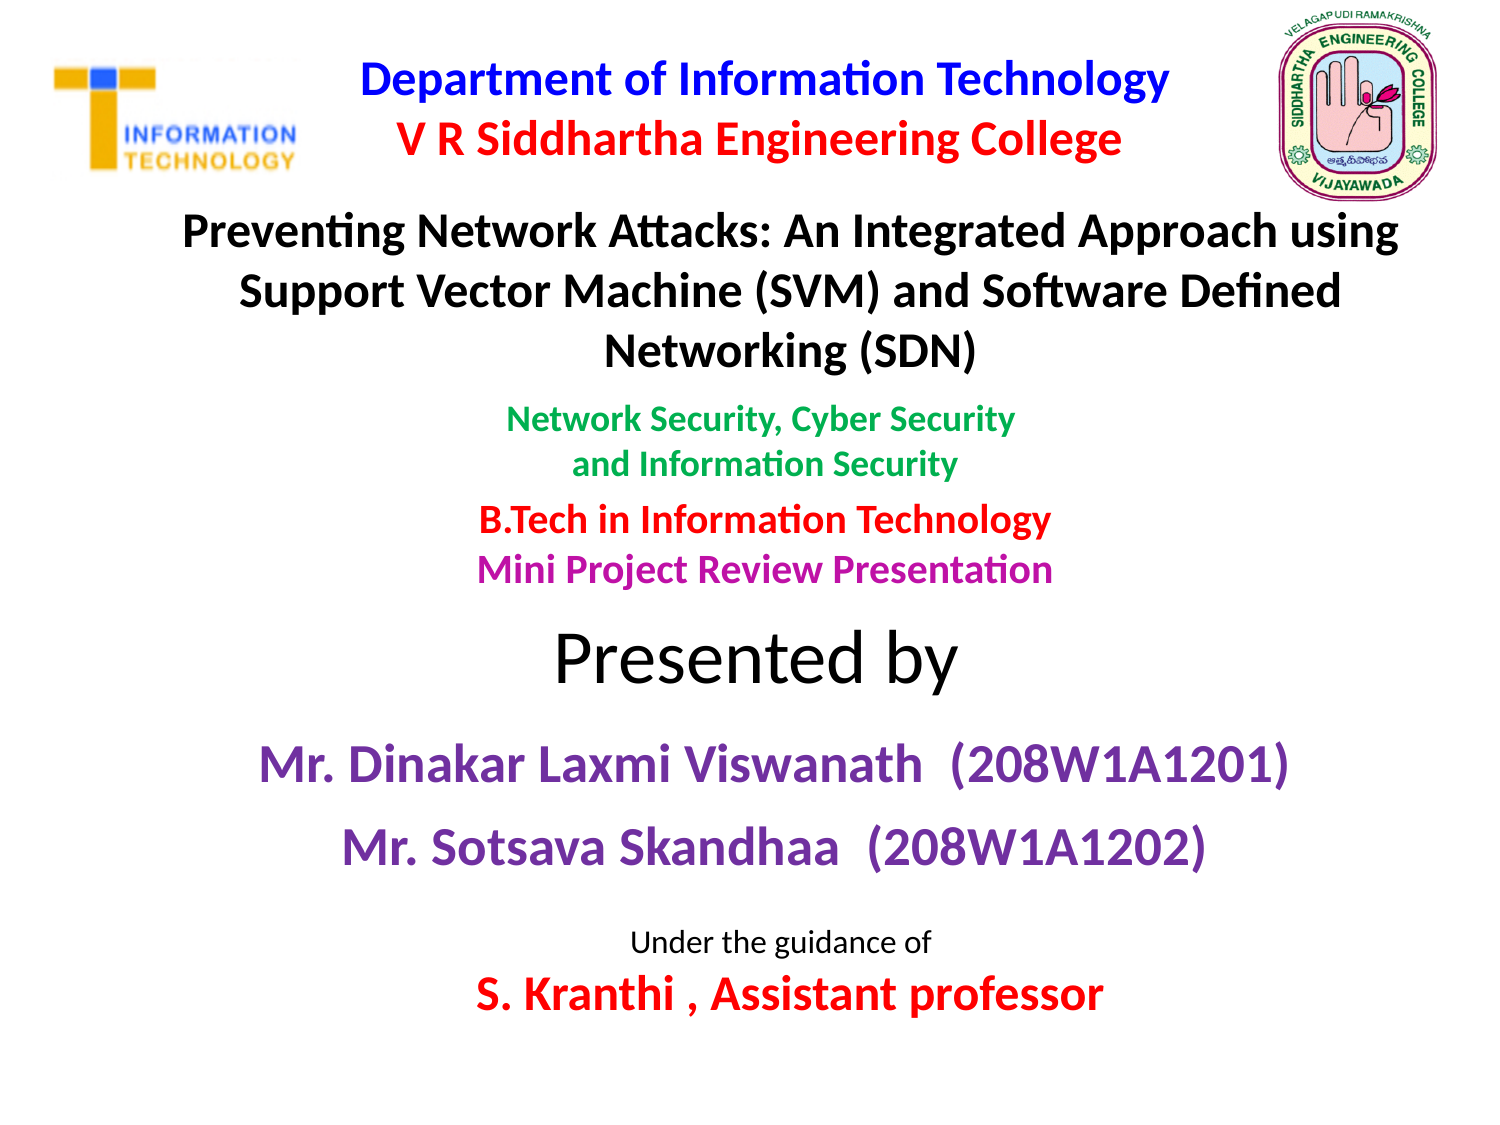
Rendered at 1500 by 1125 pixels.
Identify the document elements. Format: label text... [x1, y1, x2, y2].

picture [49, 57, 313, 201]
subtitle Presented by Mr. Dinakar Laxmi Viswanath (208W1A1201) Mr. Sotsava Skandhaa (208W1A1202) [87, 600, 1425, 888]
text_box Network Security, Cyber Security and Information Security [385, 386, 1146, 537]
picture [1269, 3, 1445, 209]
title Preventing Network Attacks: An Integrated Approach using Support Vector Machine (SVM) and Software Defined Networking (SDN) [144, 218, 1438, 357]
text_box Under the guidance of S. Kranthi , Assistant professor [362, 912, 1208, 1028]
text_box B.Tech in Information Technology Mini Project Review Presentation [334, 483, 1197, 599]
text_box Department of Information Technology V R Siddhartha Engineering College [315, 43, 1216, 168]
